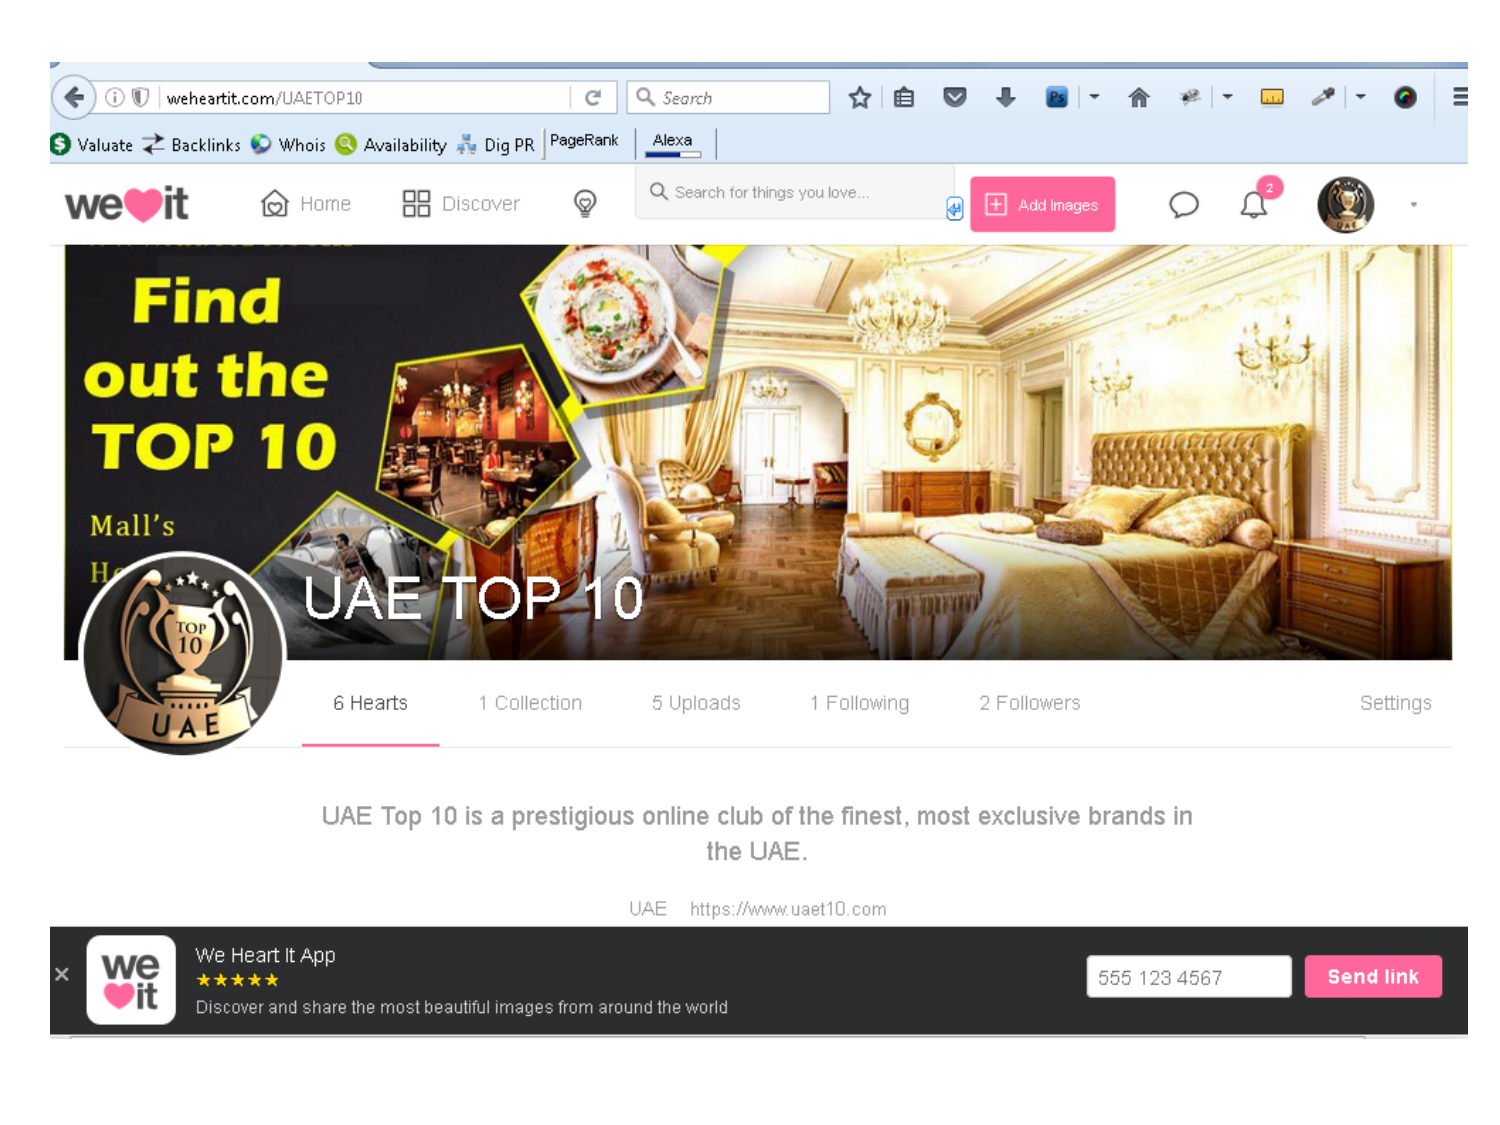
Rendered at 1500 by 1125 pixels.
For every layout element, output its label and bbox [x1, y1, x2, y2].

picture [49, 62, 1468, 1039]
